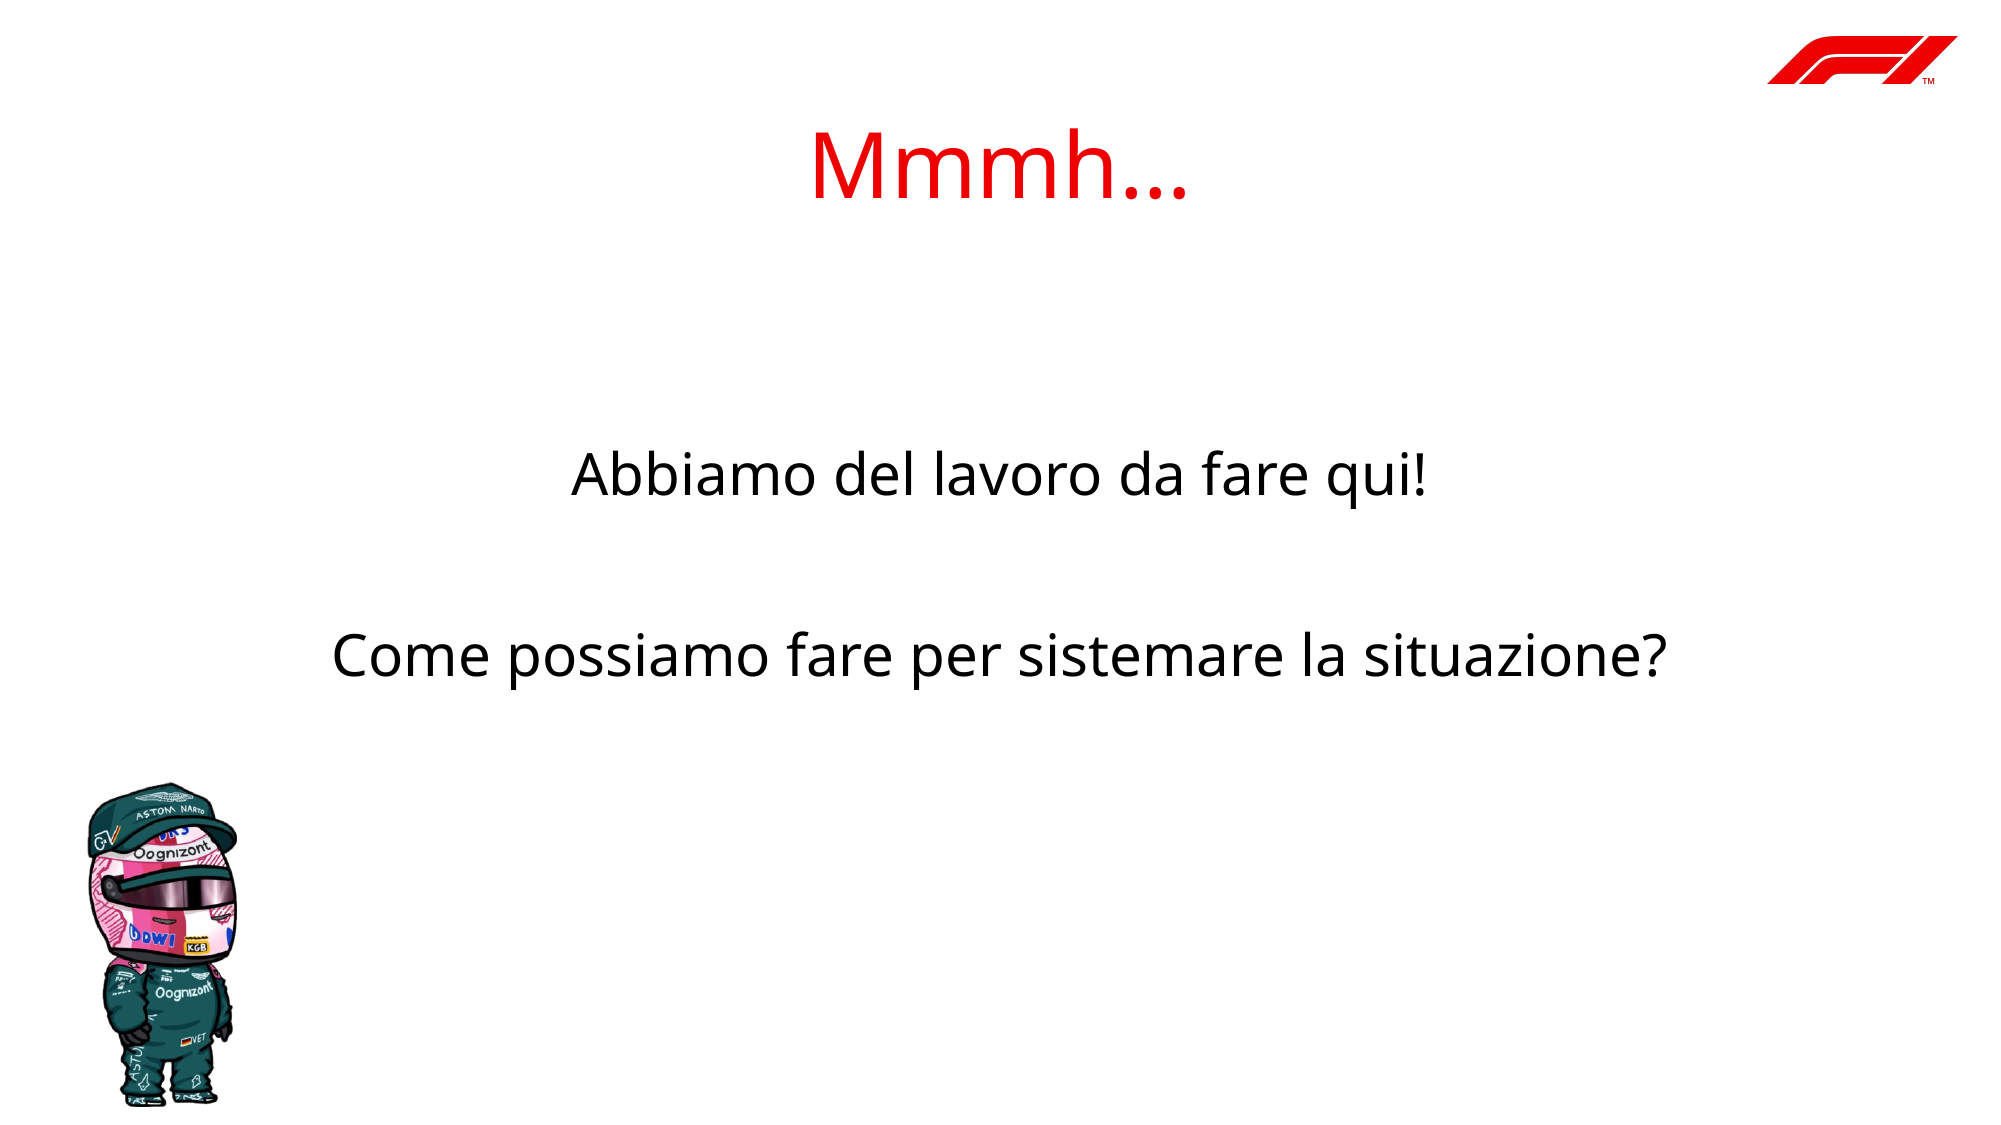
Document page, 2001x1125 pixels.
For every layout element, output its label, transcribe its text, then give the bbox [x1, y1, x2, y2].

picture [1767, 35, 1958, 85]
picture [86, 781, 238, 1108]
title Mmmh… [137, 59, 1863, 278]
list Abbiamo del lavoro da fare qui! Come possiamo fare per sistemare la situazione? [137, 278, 1863, 920]
